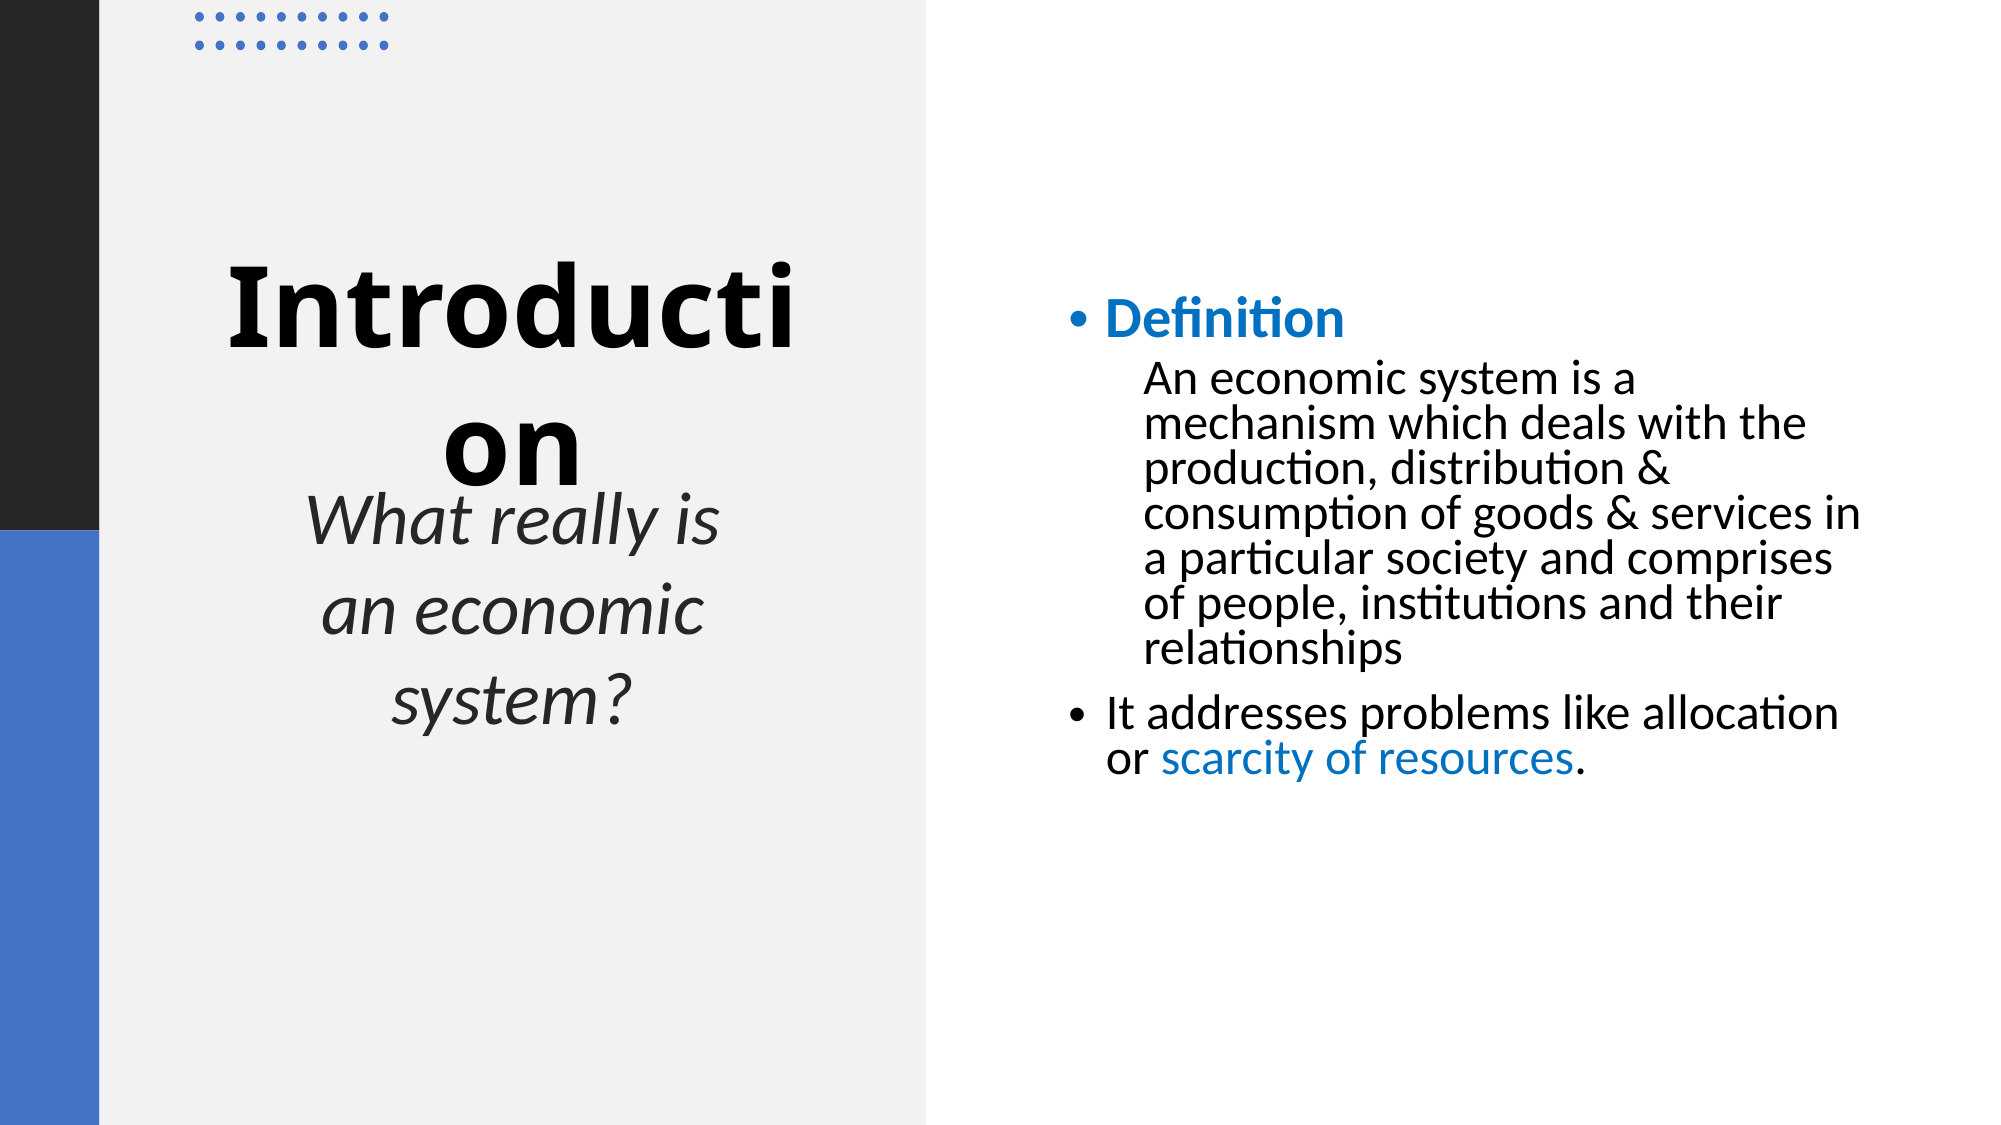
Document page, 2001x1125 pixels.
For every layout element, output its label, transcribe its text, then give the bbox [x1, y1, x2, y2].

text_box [194, 11, 389, 51]
title Introduction [191, 218, 836, 531]
text_box [0, 0, 99, 529]
text_box [927, 0, 2000, 1125]
list Definition An economic system is a mechanism which deals with the production, distribution & consumption of goods & services in a particular society and comprises of people, institutions and their relationships It addresses problems like allocation or scarcity of resources. [1053, 81, 1890, 998]
text_box What really is an economic system? [281, 462, 745, 747]
text_box [0, 529, 99, 1125]
text_box [99, 0, 927, 1125]
